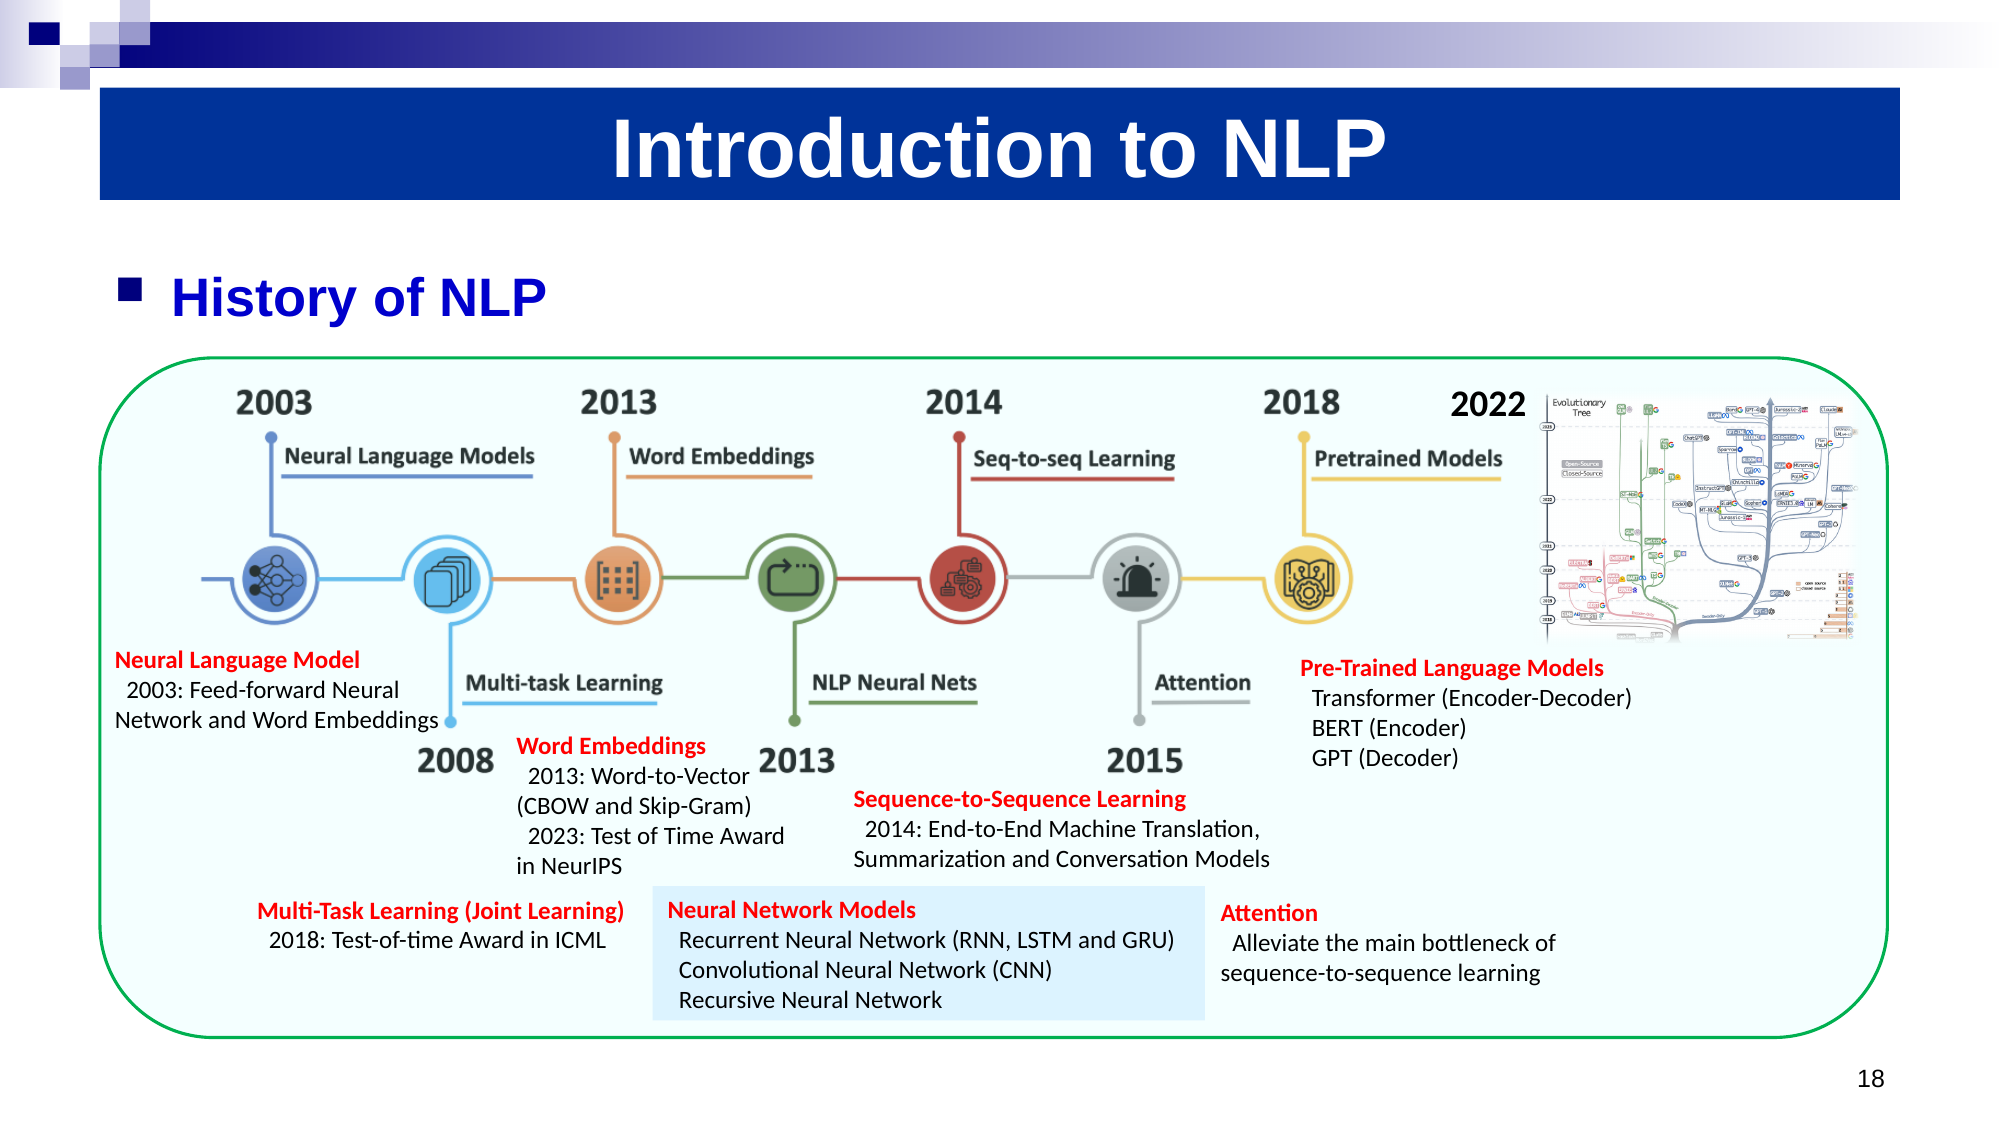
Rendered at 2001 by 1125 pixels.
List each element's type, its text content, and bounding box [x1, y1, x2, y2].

text_box Sequence-to-Sequence Learning 2014: End-to-End Machine Translation, Summarization and Conversation Models [838, 791, 1313, 880]
text_box [99, 404, 1888, 1038]
text_box Word Embeddings 2013: Word-to-Vector (CBOW and Skip-Gram) 2023: Test of Time Award in NeurIPS [501, 791, 806, 886]
text_box Neural Language Model 2003: Feed-forward Neural Network and Word Embeddings [99, 635, 191, 741]
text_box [1424, 371, 1863, 647]
title Introduction to NLP [99, 87, 1900, 200]
text_box Neural Network Models Recurrent Neural Network (RNN, LSTM and GRU) Convolutional Neural Network (CNN) Recursive Neural Network [652, 886, 1205, 1021]
list History of NLP [99, 254, 1900, 1024]
text_box Multi-Task Learning (Joint Learning) 2018: Test-of-time Award in ICML [242, 886, 668, 962]
text_box [99, 357, 1826, 635]
picture [196, 381, 1510, 784]
text_box Pre-Trained Language Models Transformer (Encoder-Decoder) BERT (Encoder) GPT (Decoder) [1513, 655, 1675, 779]
text_box Attention Alleviate the main bottleneck of sequence-to-sequence learning [1205, 888, 1596, 994]
list History of NLP [99, 929, 1666, 1055]
slide_number 18 [1666, 1024, 1901, 1101]
